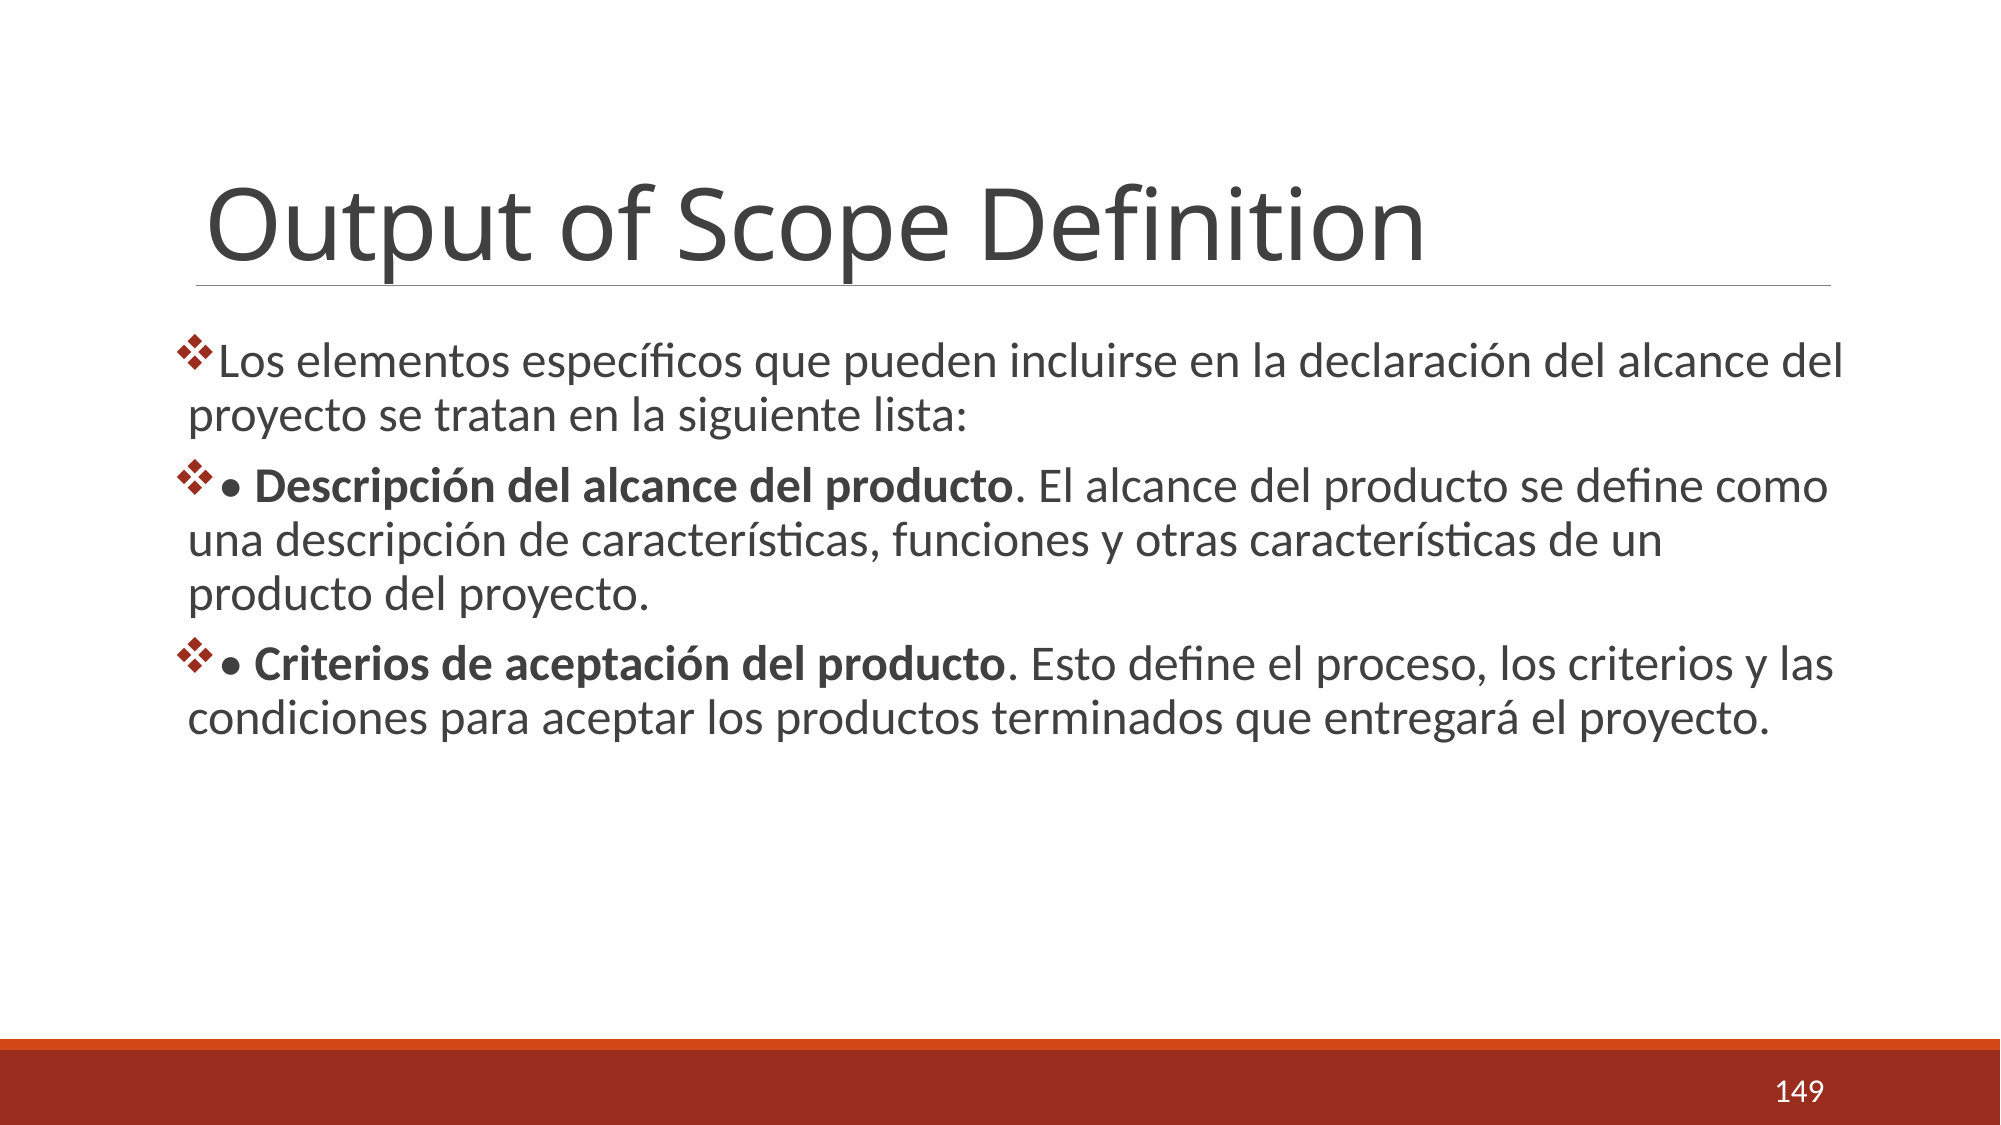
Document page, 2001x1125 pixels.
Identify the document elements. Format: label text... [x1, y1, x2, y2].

title Output of Scope Definition [189, 50, 1840, 288]
slide_number 149 [1624, 1059, 1840, 1120]
list Los elementos específicos que pueden incluirse en la declaración del alcance del proyecto se tratan en la siguiente lista: • Descripción del alcance del producto. El alcance del producto se define como una descripción de características, funciones y otras características de un producto del proyecto. • Criterios de aceptación del producto. Esto define el proceso, los criterios y las condiciones para aceptar los productos terminados que entregará el proyecto. [172, 326, 1856, 975]
